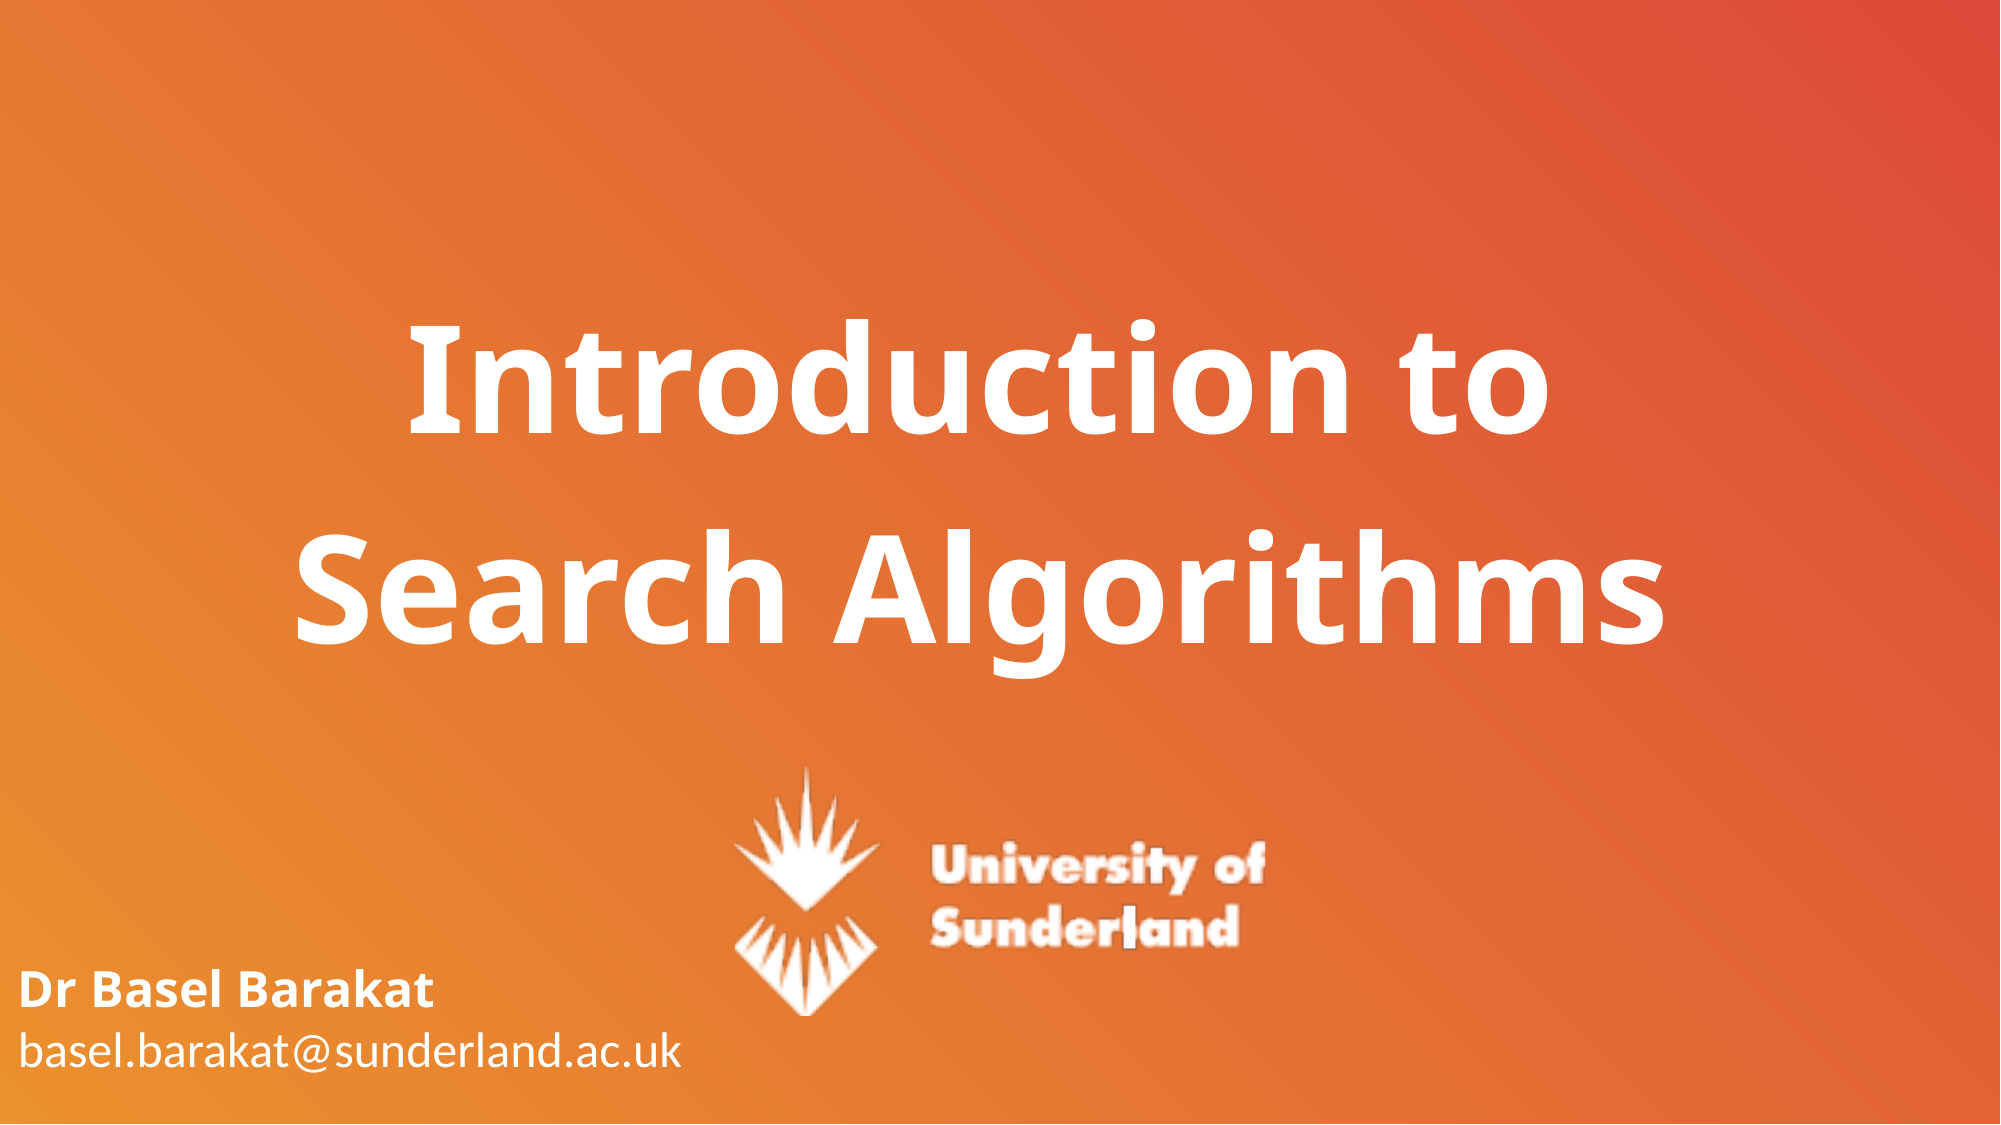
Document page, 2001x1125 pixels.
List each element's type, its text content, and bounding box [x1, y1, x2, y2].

list Introduction to Search Algorithms [191, 273, 1809, 742]
text_box Dr Basel Barakat basel.barakat@sunderland.ac.uk [3, 950, 698, 1125]
